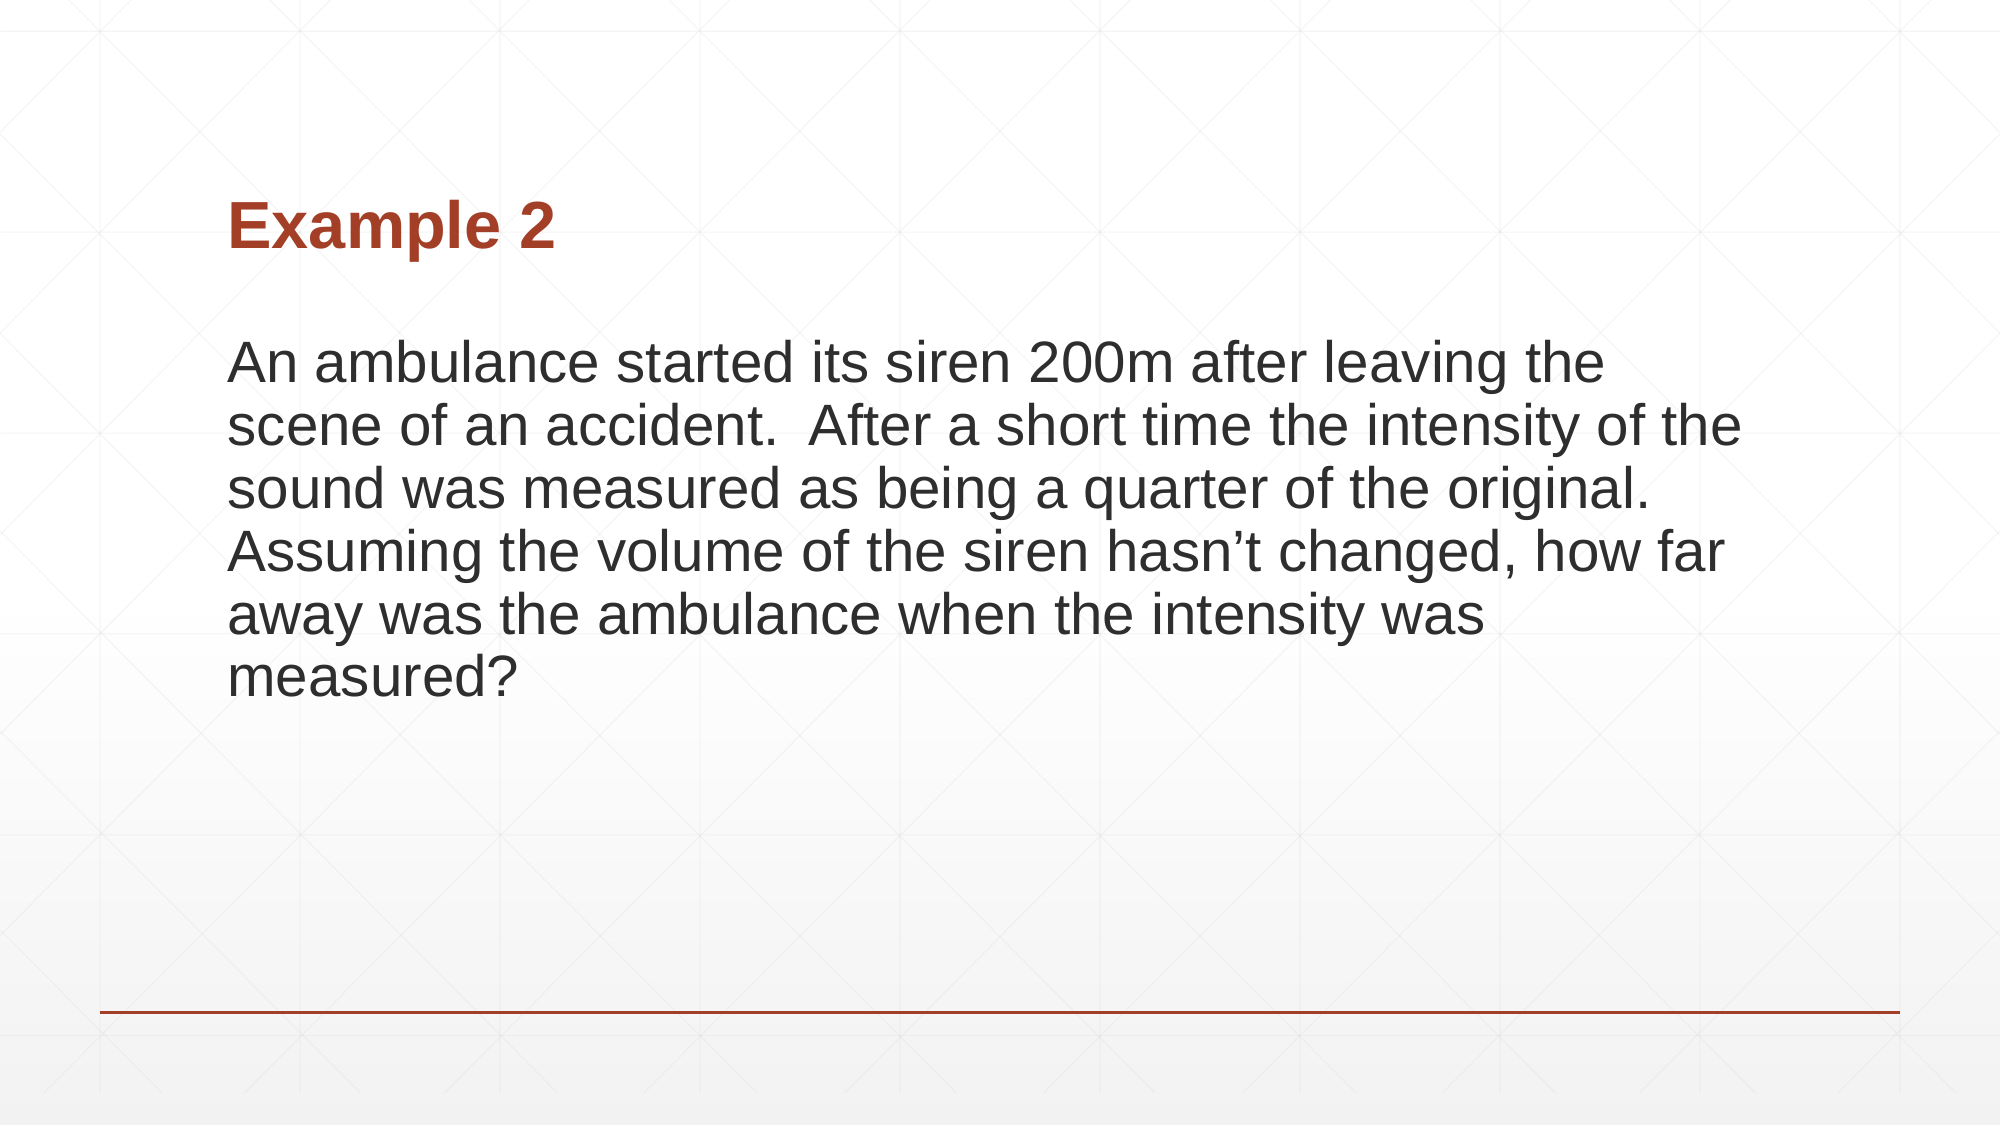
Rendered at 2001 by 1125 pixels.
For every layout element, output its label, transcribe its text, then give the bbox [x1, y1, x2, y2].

title Example 2 [212, 82, 1788, 271]
list An ambulance started its siren 200m after leaving the scene of an accident. After a short time the intensity of the sound was measured as being a quarter of the original. Assuming the volume of the siren hasn’t changed, how far away was the ambulance when the intensity was measured? [212, 324, 1788, 950]
